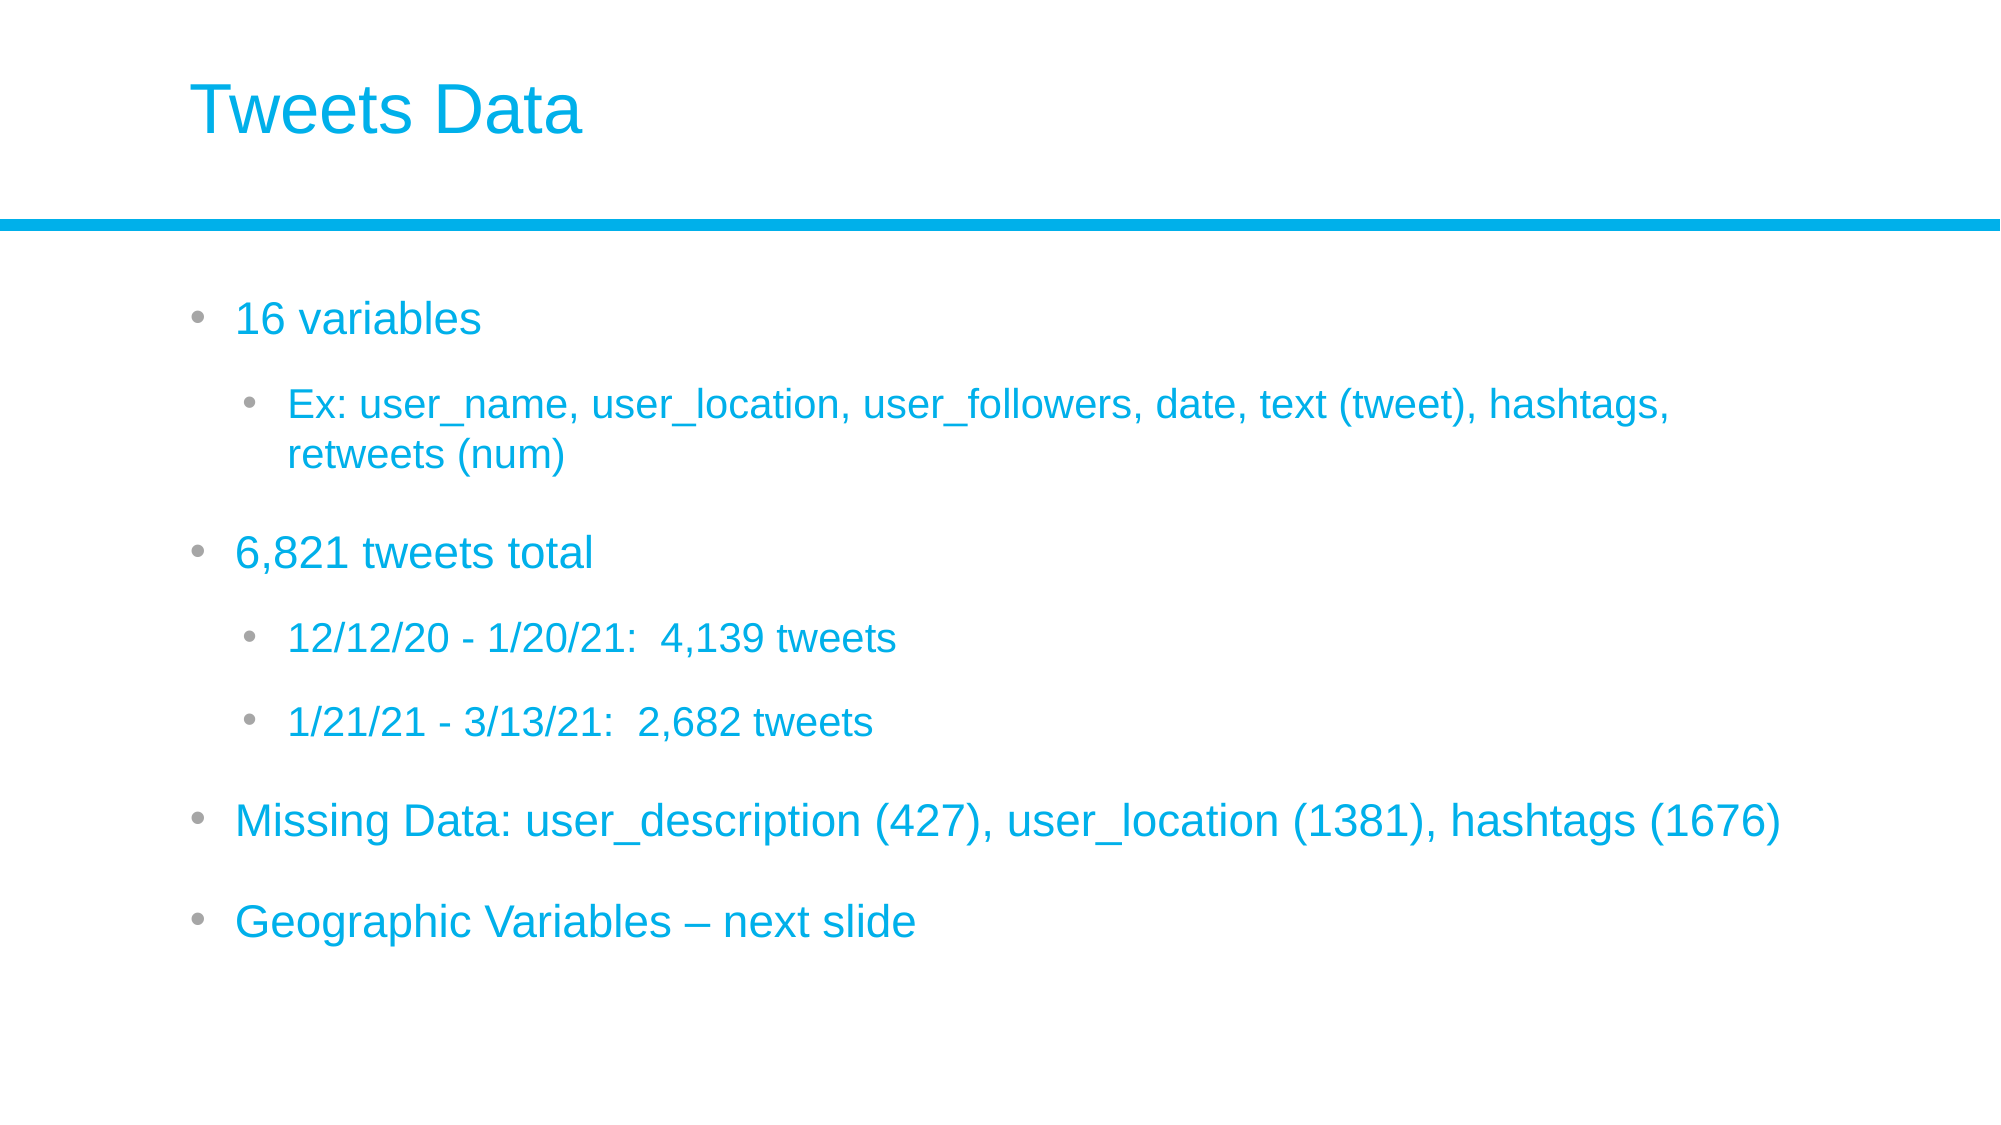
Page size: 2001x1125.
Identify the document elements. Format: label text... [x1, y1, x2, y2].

list 16 variables Ex: user_name, user_location, user_followers, date, text (tweet), hashtags, retweets (num) 6,821 tweets total 12/12/20 - 1/20/21: 4,139 tweets 1/21/21 - 3/13/21: 2,682 tweets Missing Data: user_description (427), user_location (1381), hashtags (1676) Geographic Variables – next slide [174, 281, 1825, 1013]
title Tweets Data [174, 20, 1825, 201]
